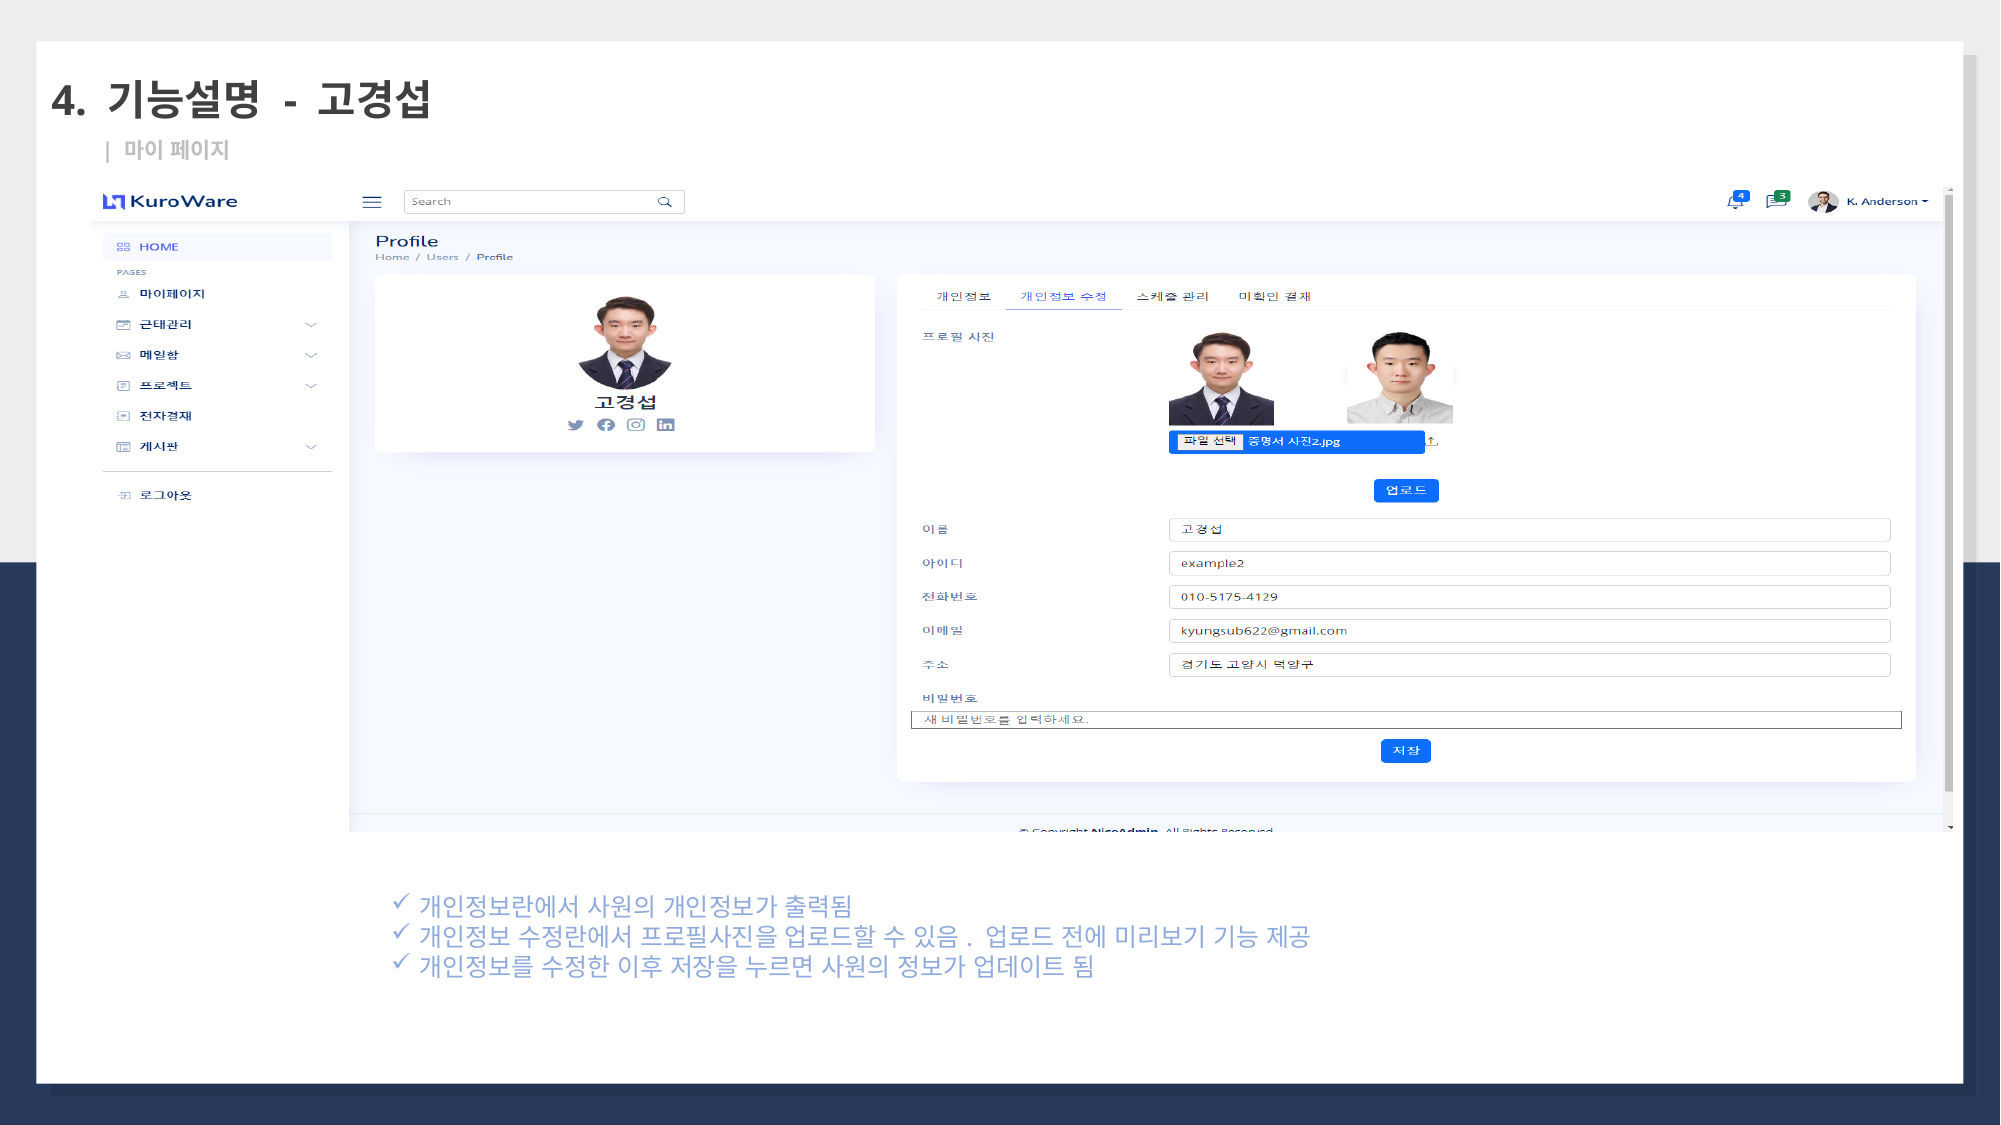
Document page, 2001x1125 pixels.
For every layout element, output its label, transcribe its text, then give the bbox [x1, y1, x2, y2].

text_box [0, 0, 2000, 563]
text_box 4. 기능설명 - 고경섭 | 마이 페이지 [35, 40, 1964, 1085]
text_box 개인정보란에서 사원의 개인정보가 출력됨 개인정보 수정란에서 프로필사진을 업로드할 수 있음. 업로드 전에 미리보기 기능 제공 개인정보를 수정한 이후 저장을 누르면 사원의 정보가 업데이트 됨 [376, 884, 1713, 990]
picture [90, 187, 1953, 833]
